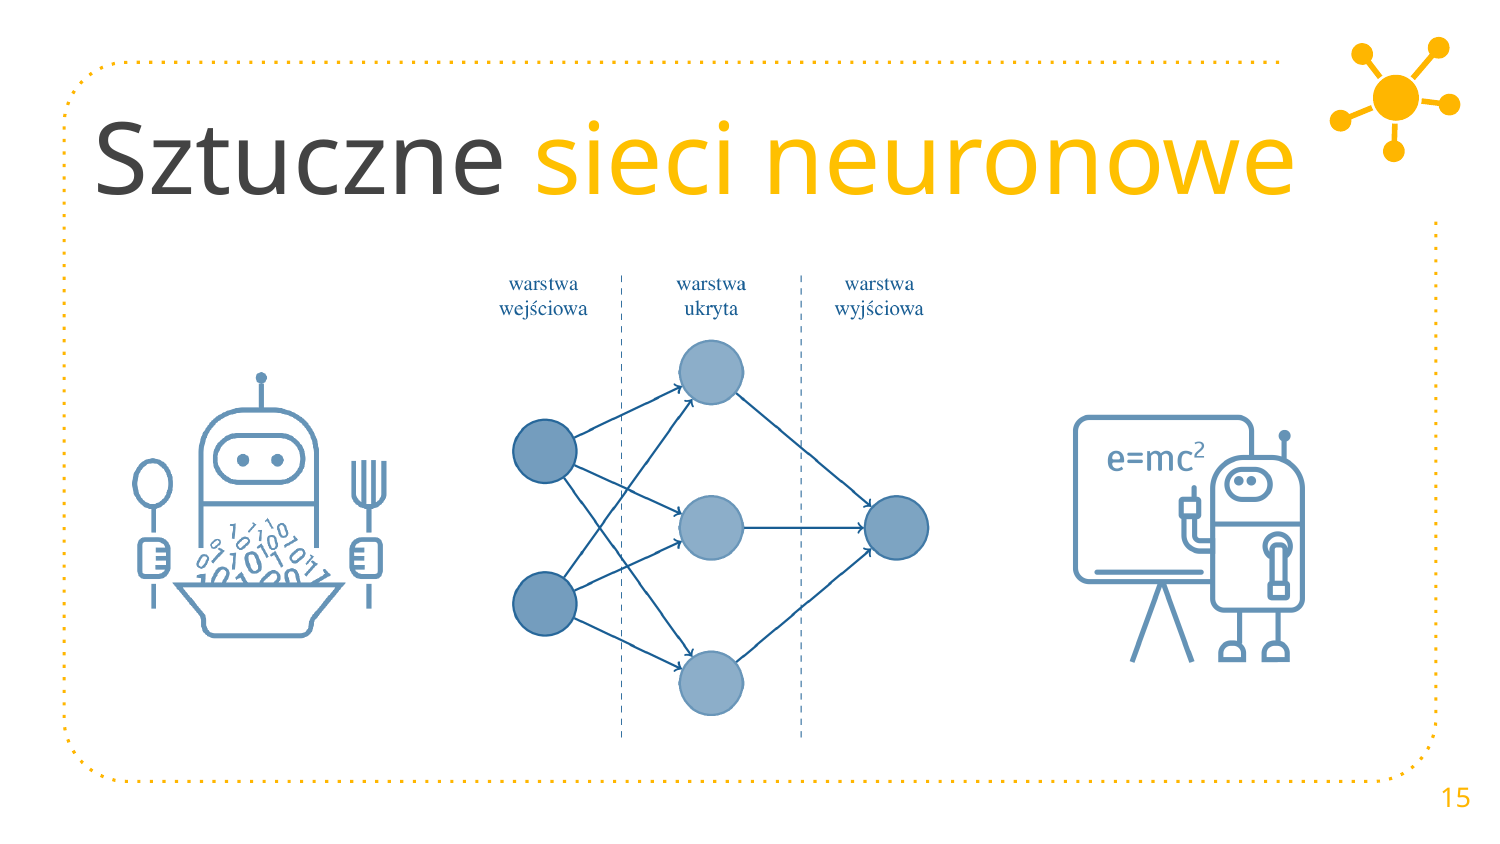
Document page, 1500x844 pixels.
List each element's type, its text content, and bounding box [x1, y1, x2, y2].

picture [451, 275, 972, 739]
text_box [1329, 36, 1461, 163]
title Sztuczne sieci neuronowe [79, 79, 1379, 220]
picture [1030, 370, 1349, 689]
slide_number 15 [1411, 753, 1500, 844]
picture [108, 353, 412, 658]
